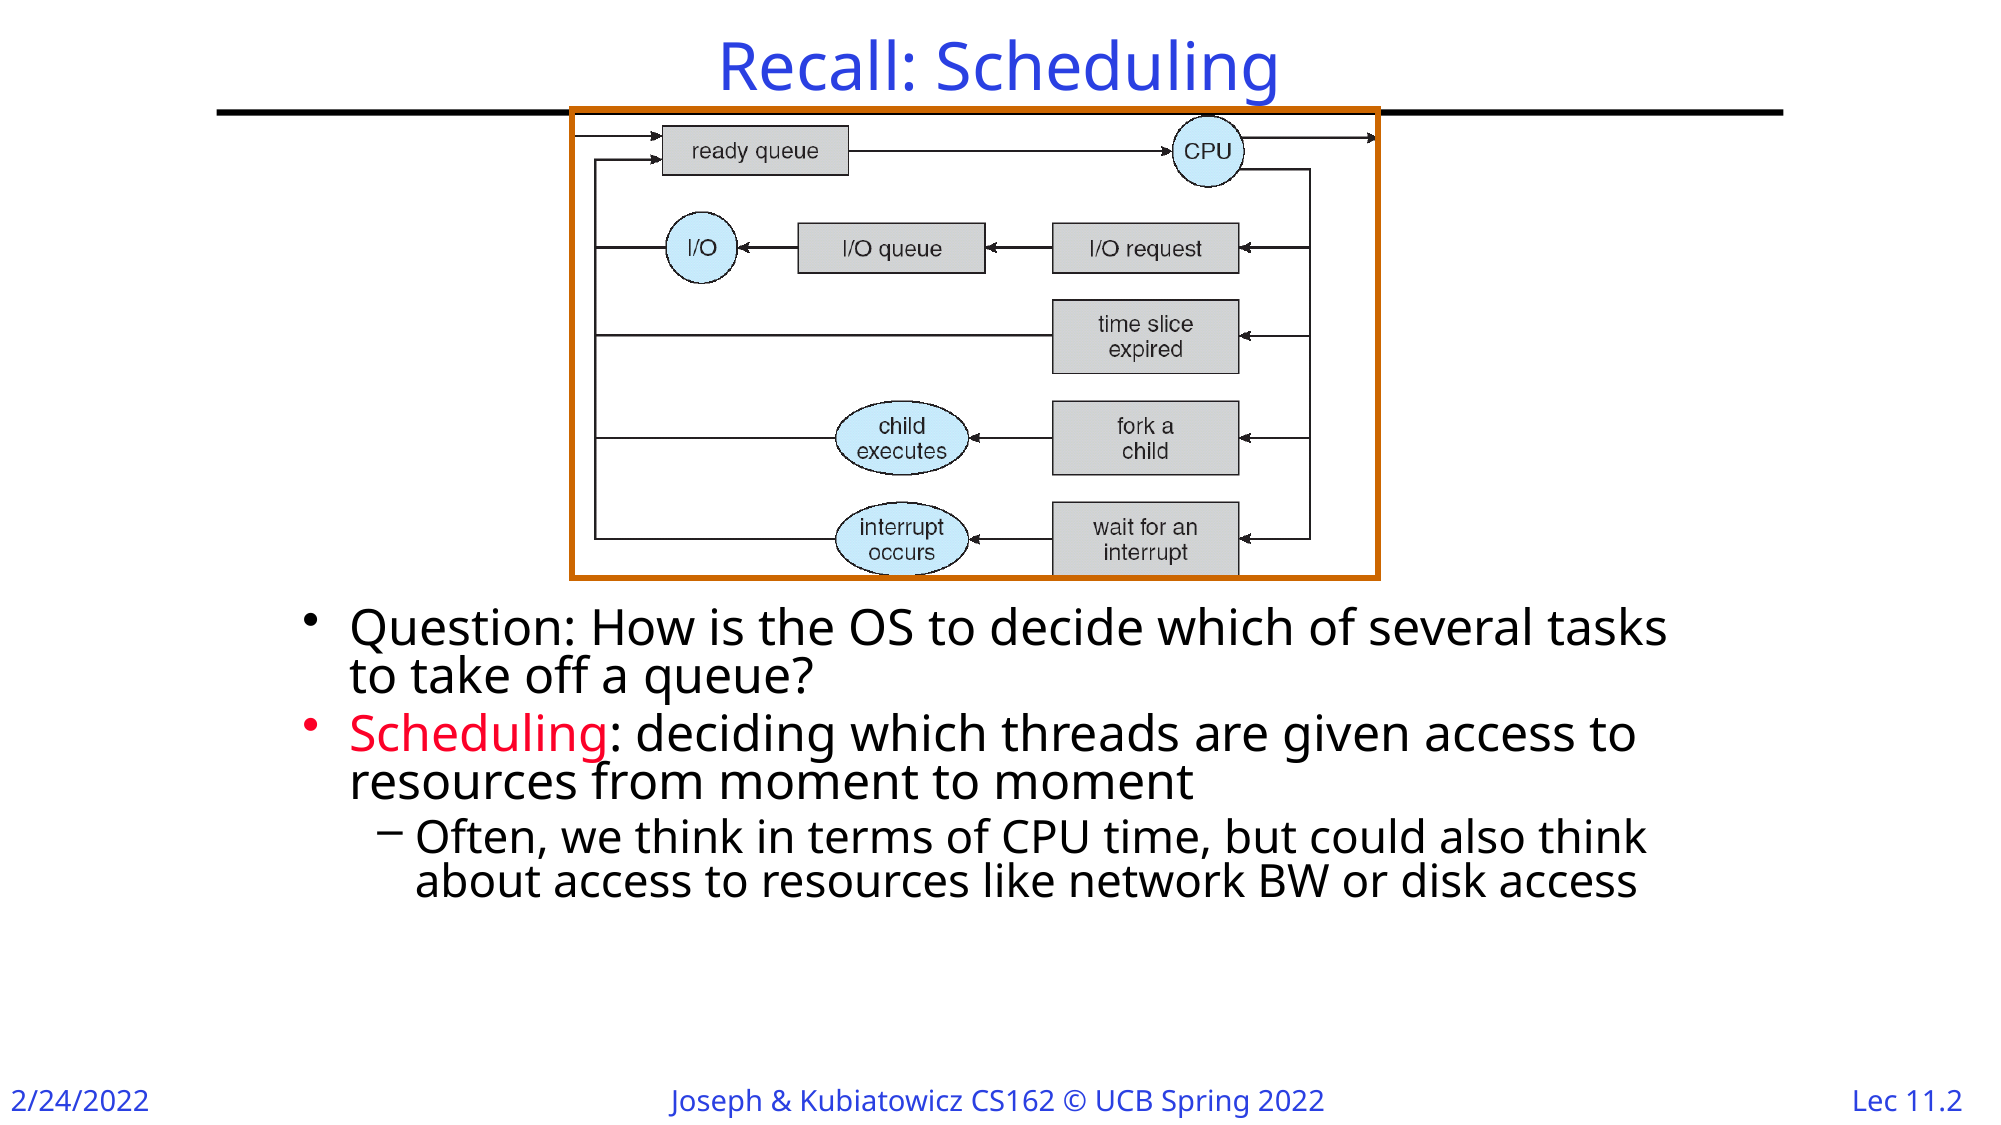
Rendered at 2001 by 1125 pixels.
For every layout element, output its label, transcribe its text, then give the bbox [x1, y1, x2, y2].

list Question: How is the OS to decide which of several tasks to take off a queue? Scheduling: deciding which threads are given access to resources from moment to moment Often, we think in terms of CPU time, but could also think about access to resources like network BW or disk access [287, 600, 1713, 1000]
title Recall: Scheduling [216, 24, 1784, 113]
picture [574, 112, 1376, 576]
